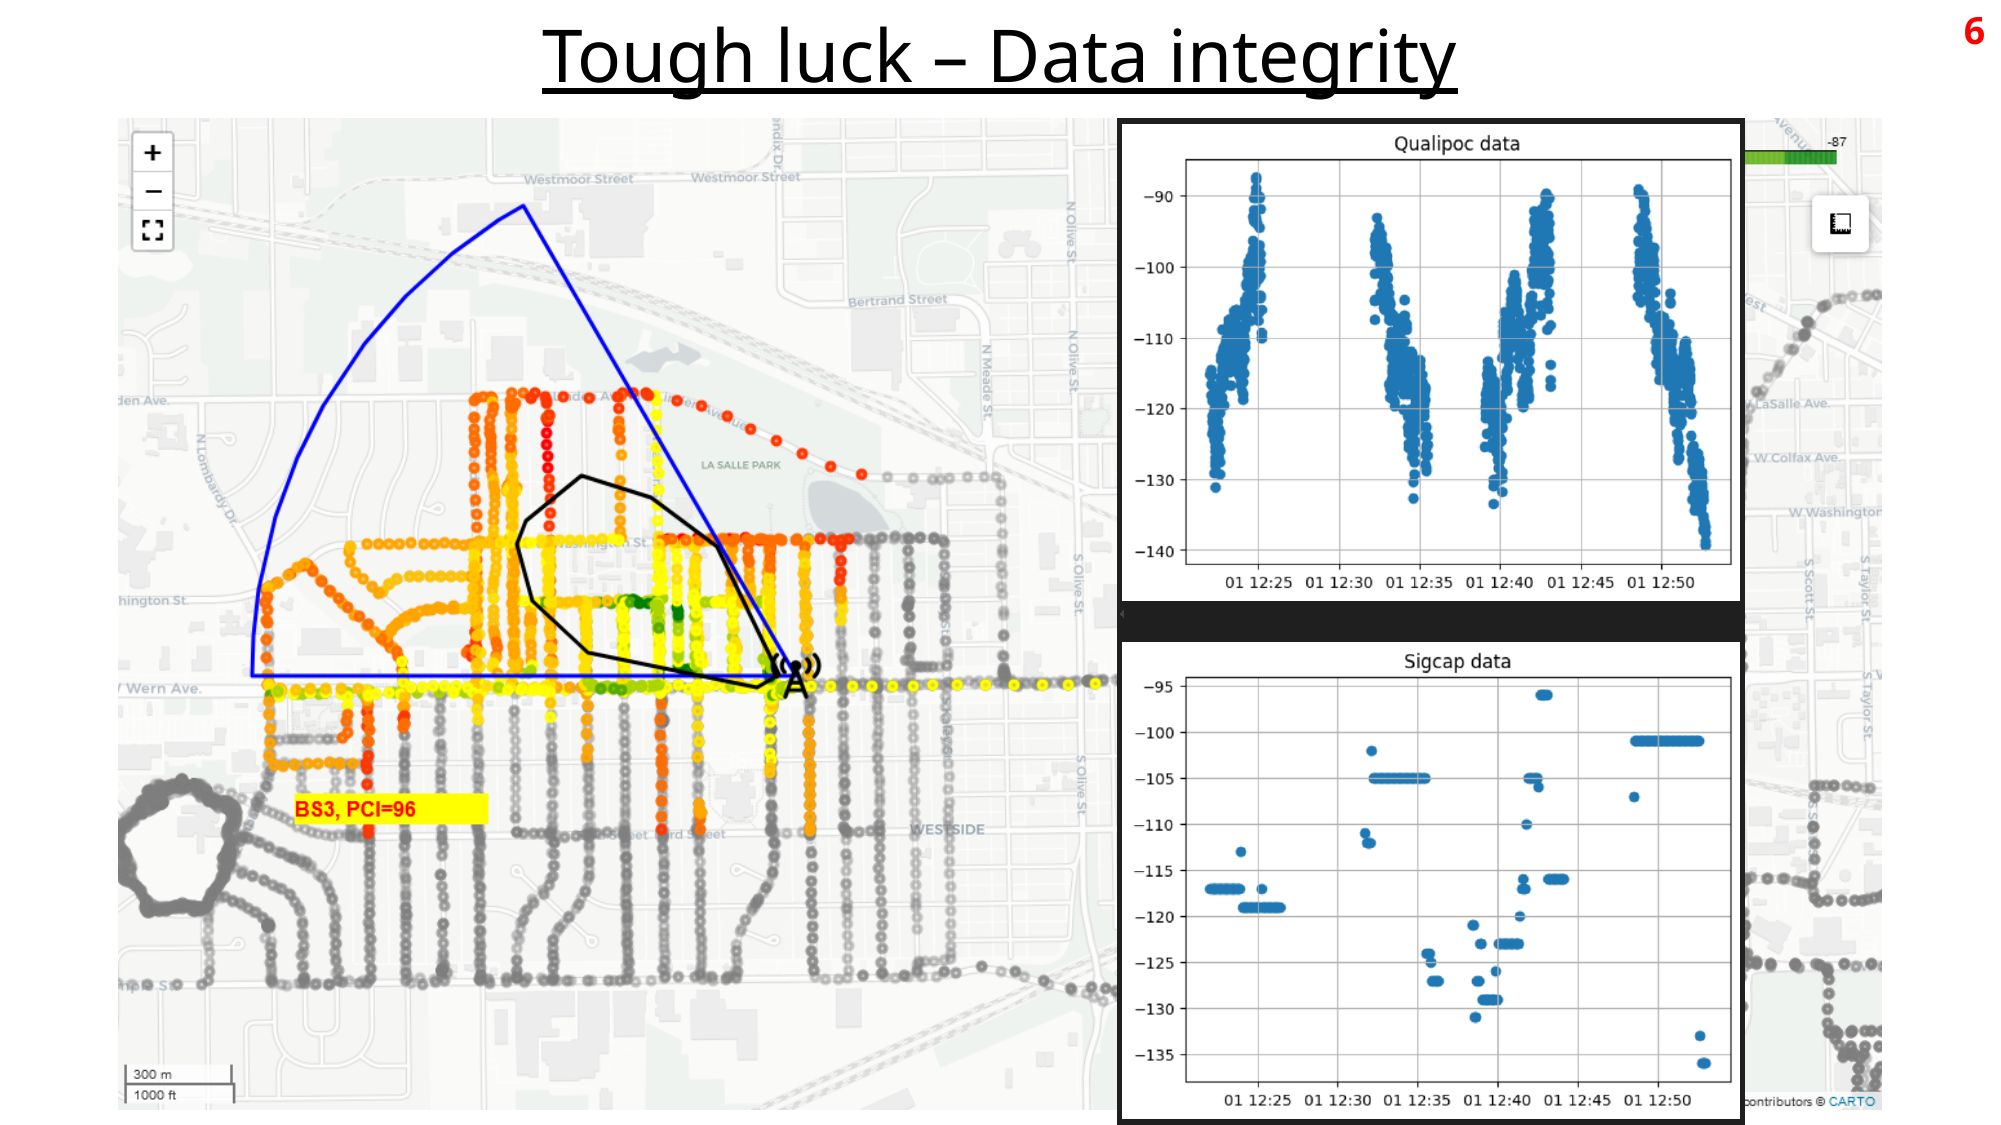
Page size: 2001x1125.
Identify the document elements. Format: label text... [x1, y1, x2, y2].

title Tough luck – Data integrity [137, 0, 1863, 118]
picture [117, 118, 1882, 1125]
text_box 6 [1949, 0, 2000, 60]
